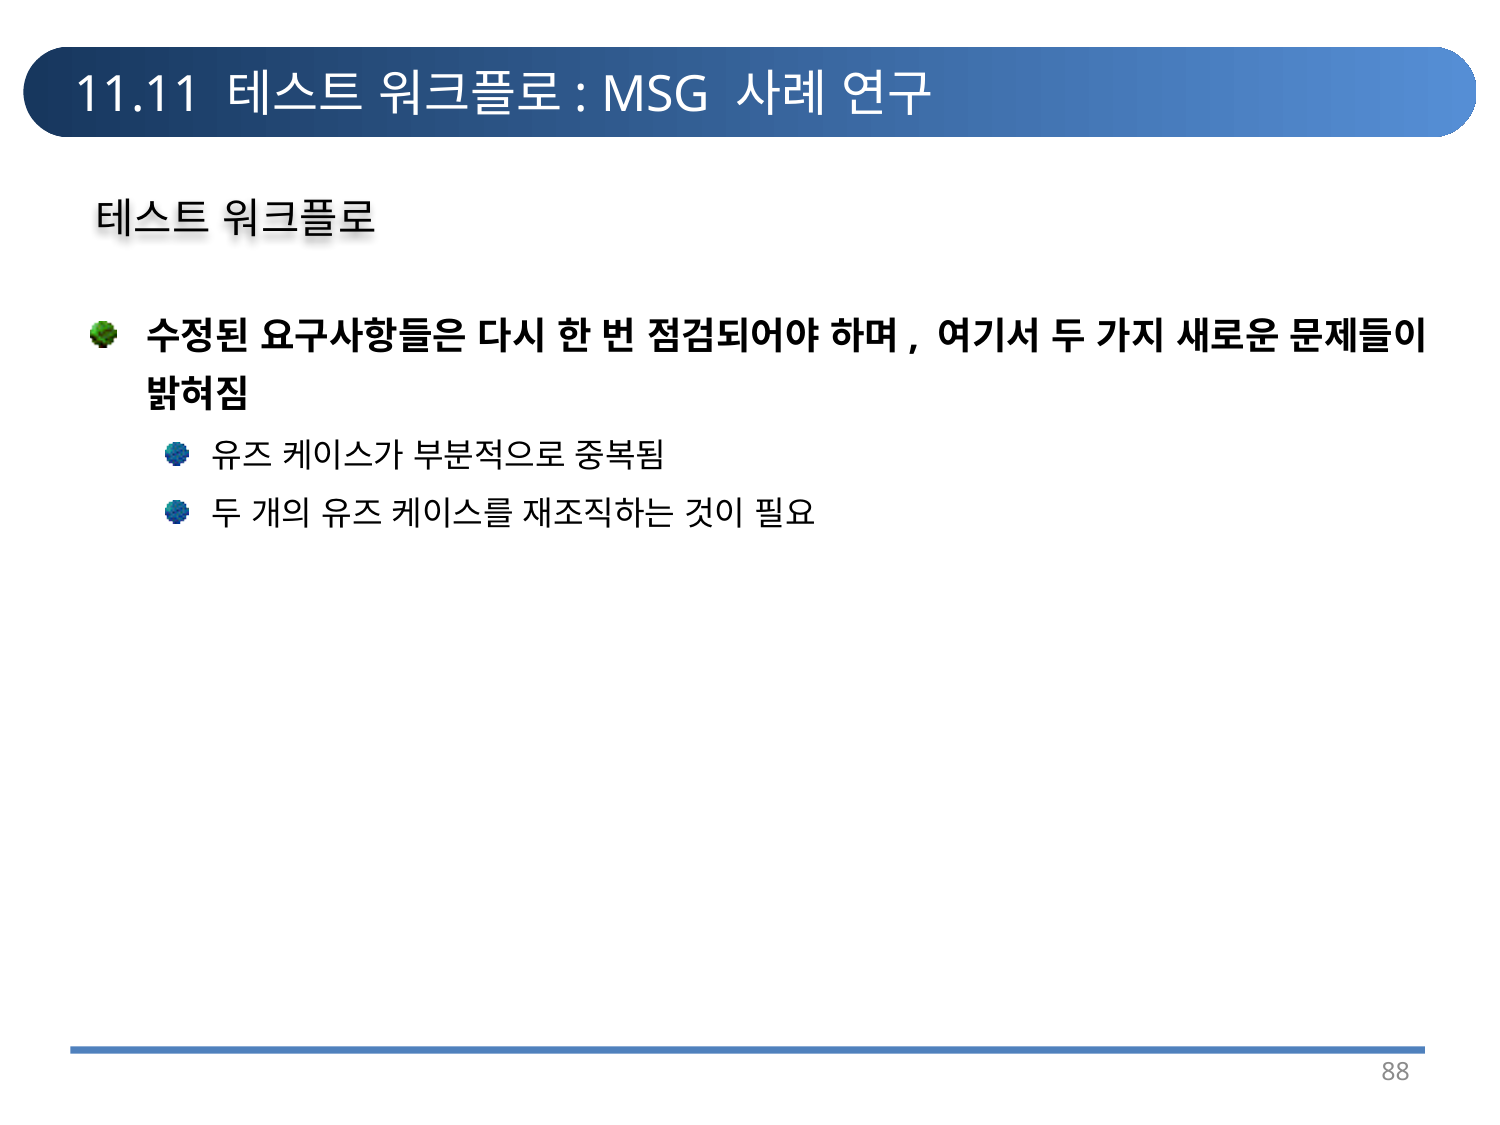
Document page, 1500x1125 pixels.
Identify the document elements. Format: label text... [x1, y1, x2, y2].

list 테스트 워크플로 [60, 180, 412, 255]
list 수정된 요구사항들은 다시 한 번 점검되어야 하며, 여기서 두 가지 새로운 문제들이 밝혀짐 유즈 케이스가 부분적으로 중복됨 두 개의 유즈 케이스를 재조직하는 것이 필요 [74, 290, 1471, 1006]
picture [90, 321, 117, 348]
picture [165, 442, 189, 466]
slide_number 88 [1074, 1042, 1425, 1103]
picture [165, 500, 189, 524]
title 11.11 테스트 워크플로: MSG 사례 연구 [59, 56, 1410, 126]
